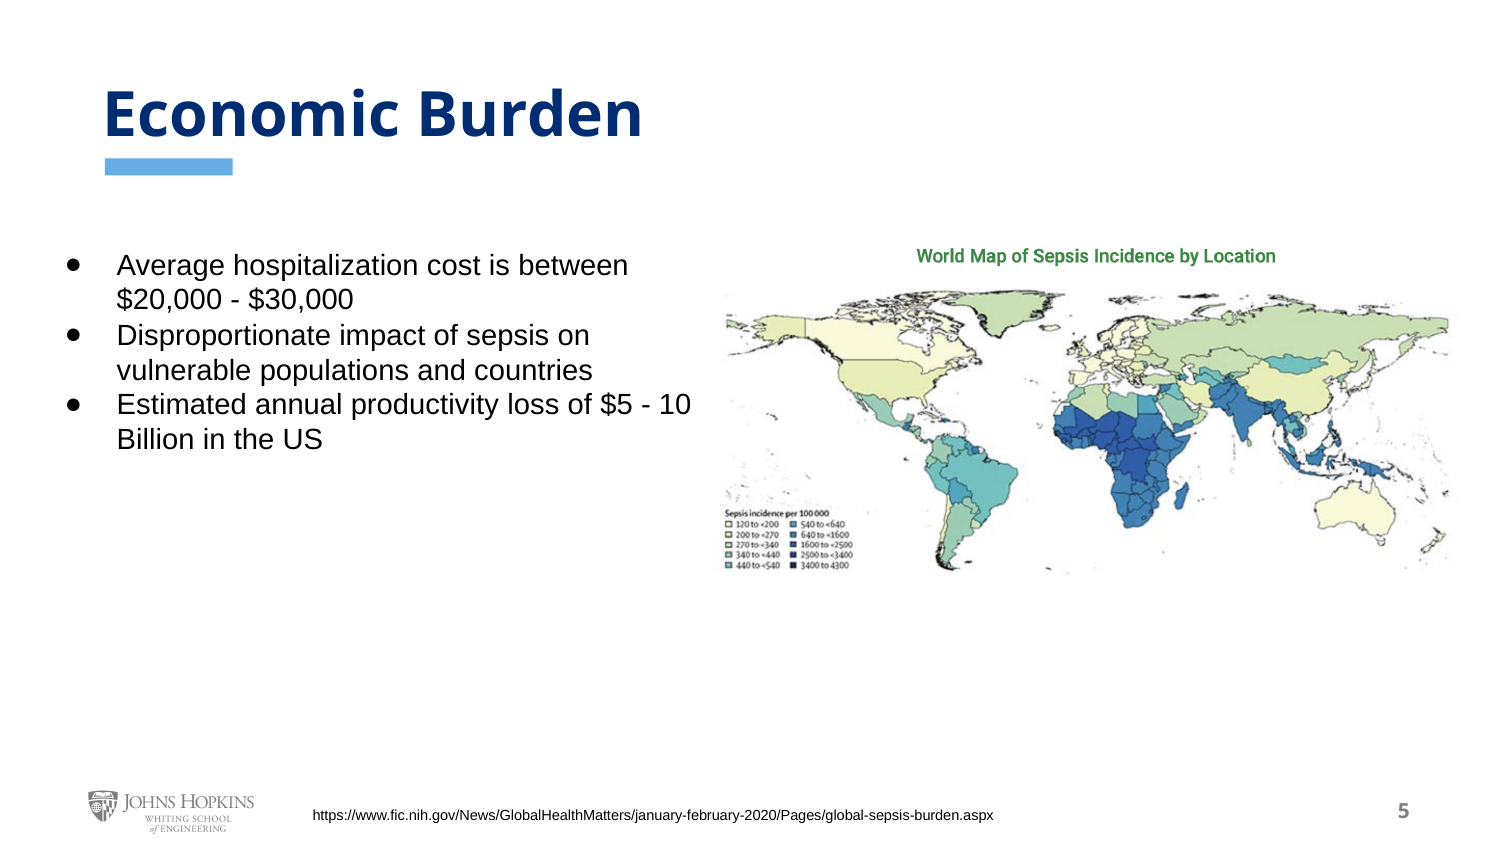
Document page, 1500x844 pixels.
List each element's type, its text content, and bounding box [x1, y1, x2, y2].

text_box Average hospitalization cost is between $20,000 - $30,000 Disproportionate impact of sepsis on vulnerable populations and countries Estimated annual productivity loss of $5 - 10 Billion in the US [26, 230, 702, 471]
picture [703, 230, 1478, 579]
text_box https://www.fic.nih.gov/News/GlobalHealthMatters/january-february-2020/Pages/global-sepsis-burden.aspx [297, 790, 1330, 837]
title Economic Burden [87, 74, 1414, 159]
